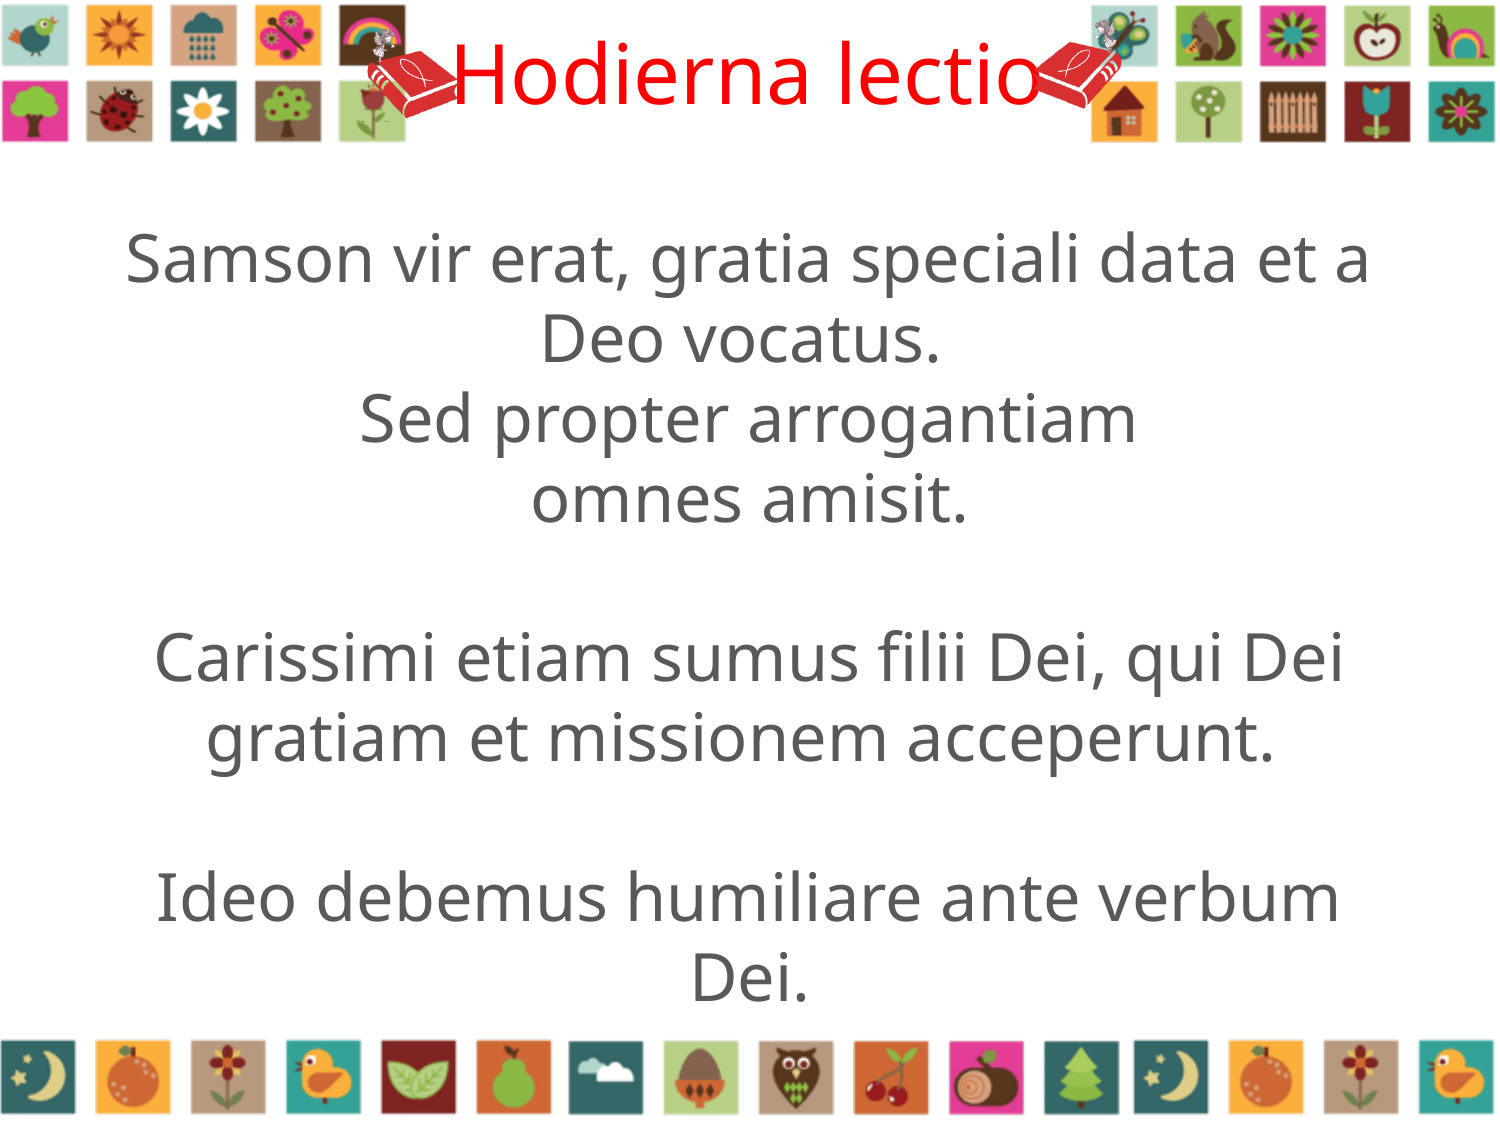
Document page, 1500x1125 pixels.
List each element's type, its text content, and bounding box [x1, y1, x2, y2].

picture [0, 3, 492, 150]
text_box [0, 1028, 1500, 1118]
text_box Samson vir erat, gratia speciali data et a Deo vocatus. Sed propter arrogantiam omnes amisit. Carissimi etiam sumus filii Dei, qui Dei gratiam et missionem acceperunt. Ideo debemus humiliare ante verbum Dei. [76, 208, 1424, 1023]
text_box Hodierna lectio [489, 13, 1078, 129]
picture [999, 3, 1500, 150]
